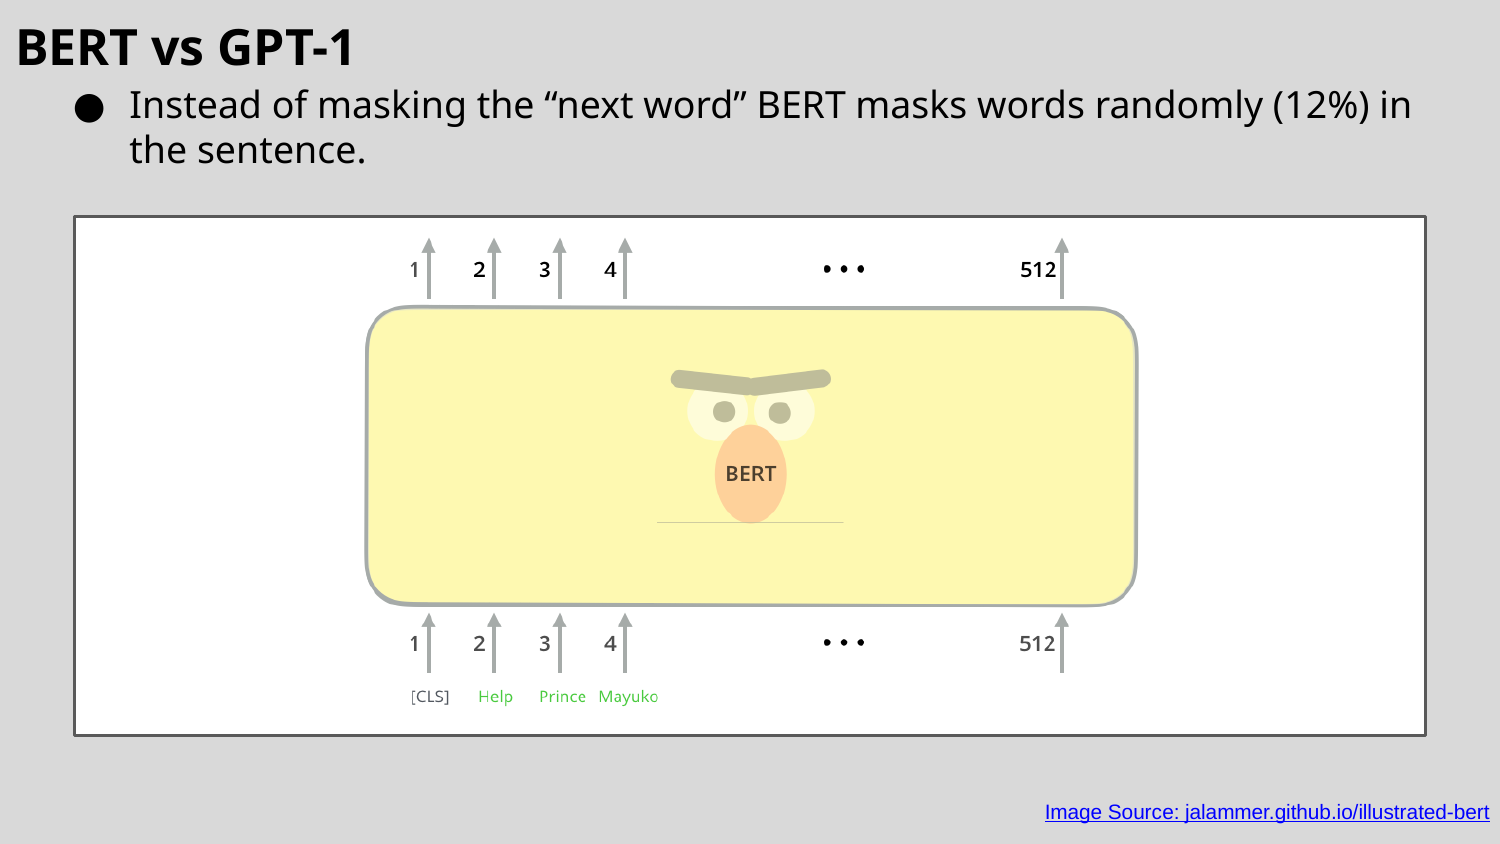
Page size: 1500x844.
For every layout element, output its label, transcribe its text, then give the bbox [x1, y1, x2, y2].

title BERT vs GPT-1 [0, 0, 1350, 98]
list Instead of masking the “next word” BERT masks words randomly (12%) in the sentence. [39, 66, 1450, 219]
text_box Image Source: jalammer.github.io/illustrated-bert [991, 784, 1500, 836]
picture [75, 217, 1425, 735]
